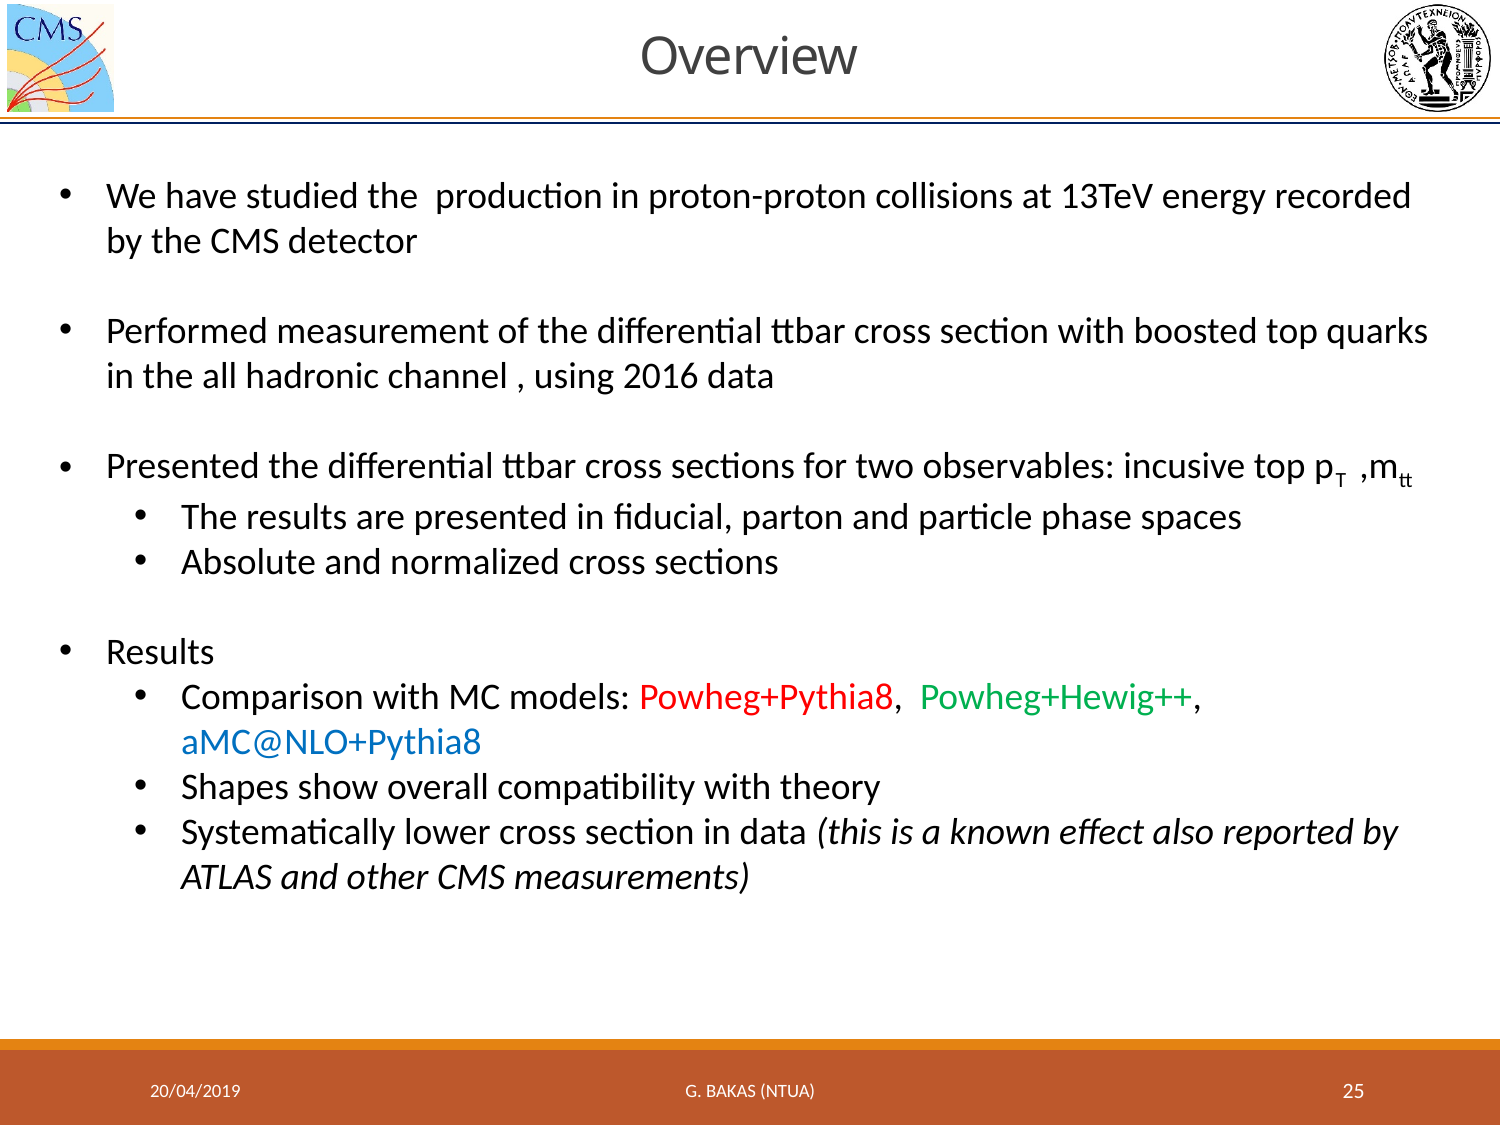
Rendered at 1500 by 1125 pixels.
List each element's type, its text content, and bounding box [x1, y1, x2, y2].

title Overview [130, 23, 1368, 93]
slide_number 25 [1218, 1059, 1380, 1120]
footer G. Bakas (NTUA) [453, 1059, 1047, 1120]
picture [6, 4, 114, 112]
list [1383, 4, 1492, 112]
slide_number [135, 1059, 440, 1120]
